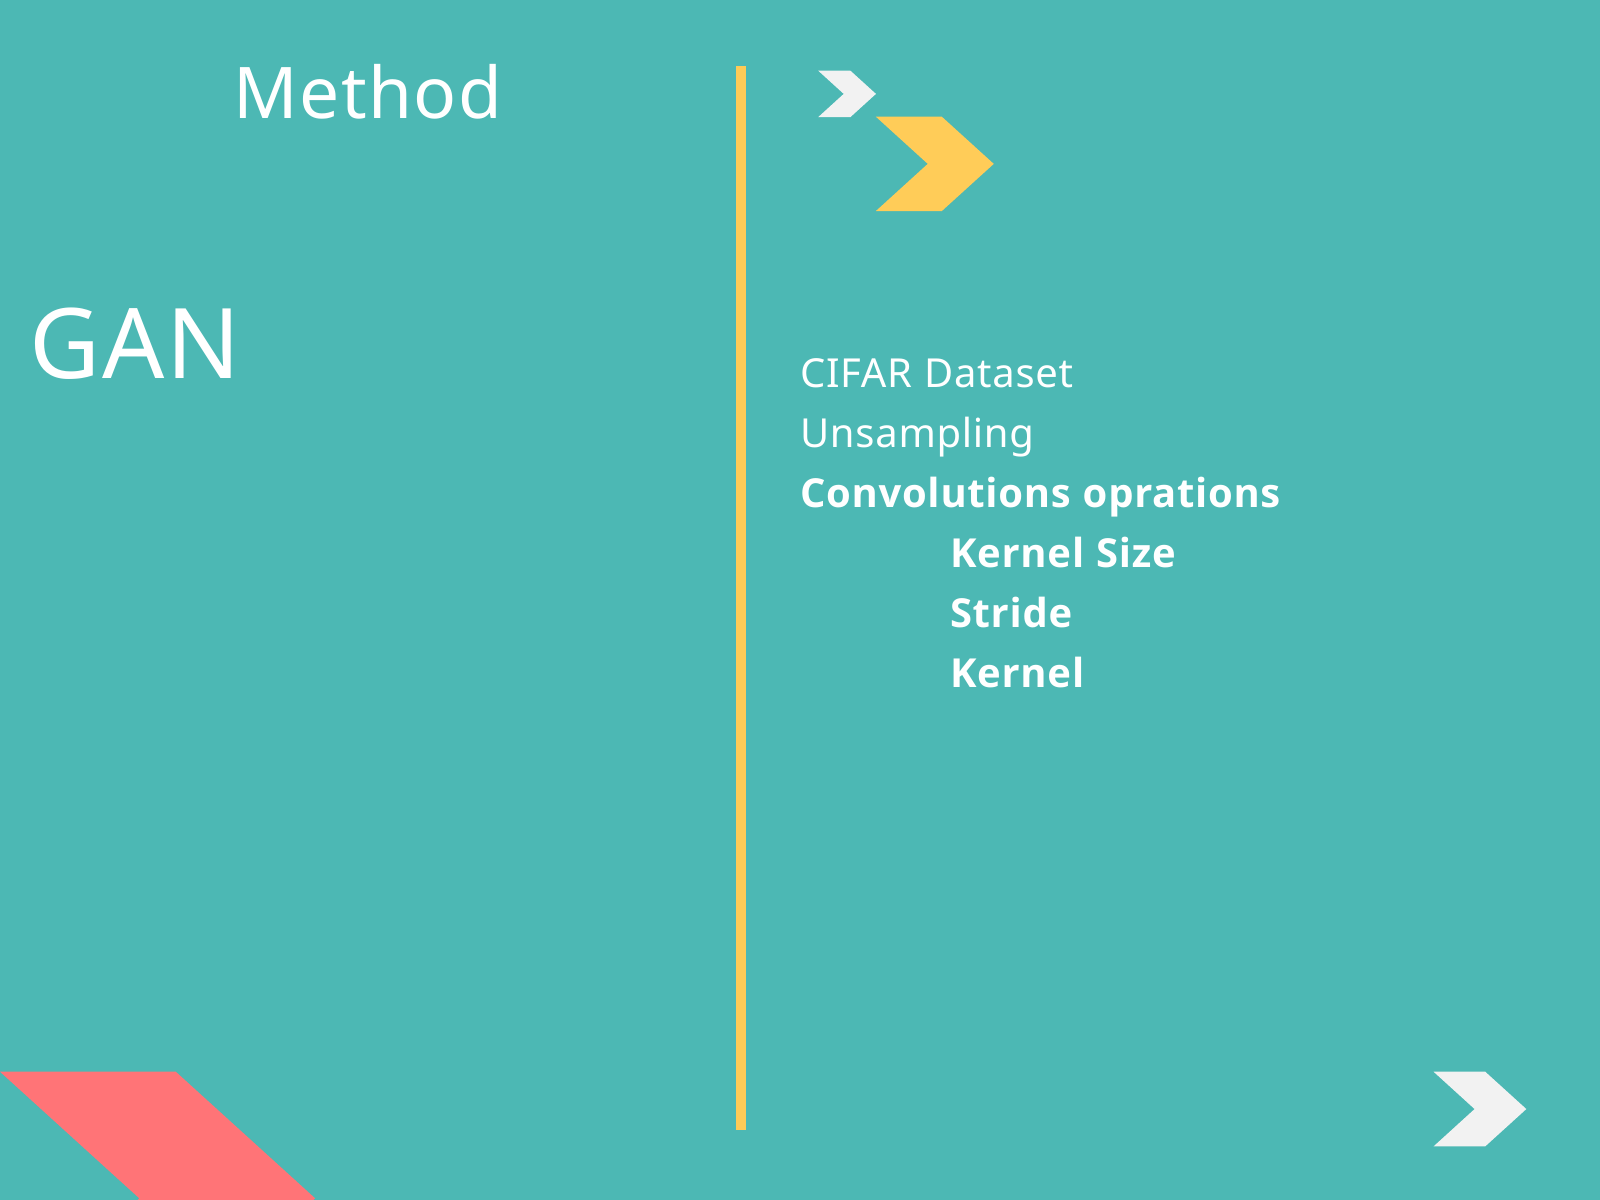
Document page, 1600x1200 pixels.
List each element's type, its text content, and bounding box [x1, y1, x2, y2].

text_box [875, 116, 994, 212]
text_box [0, 1071, 316, 1200]
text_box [817, 70, 877, 118]
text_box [1433, 1071, 1527, 1147]
text_box [736, 66, 746, 1130]
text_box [0, 0, 737, 142]
text_box CIFAR Dataset Unsampling Convolutions oprations Kernel Size Stride Kernel [799, 216, 1567, 755]
text_box GAN [29, 303, 707, 399]
